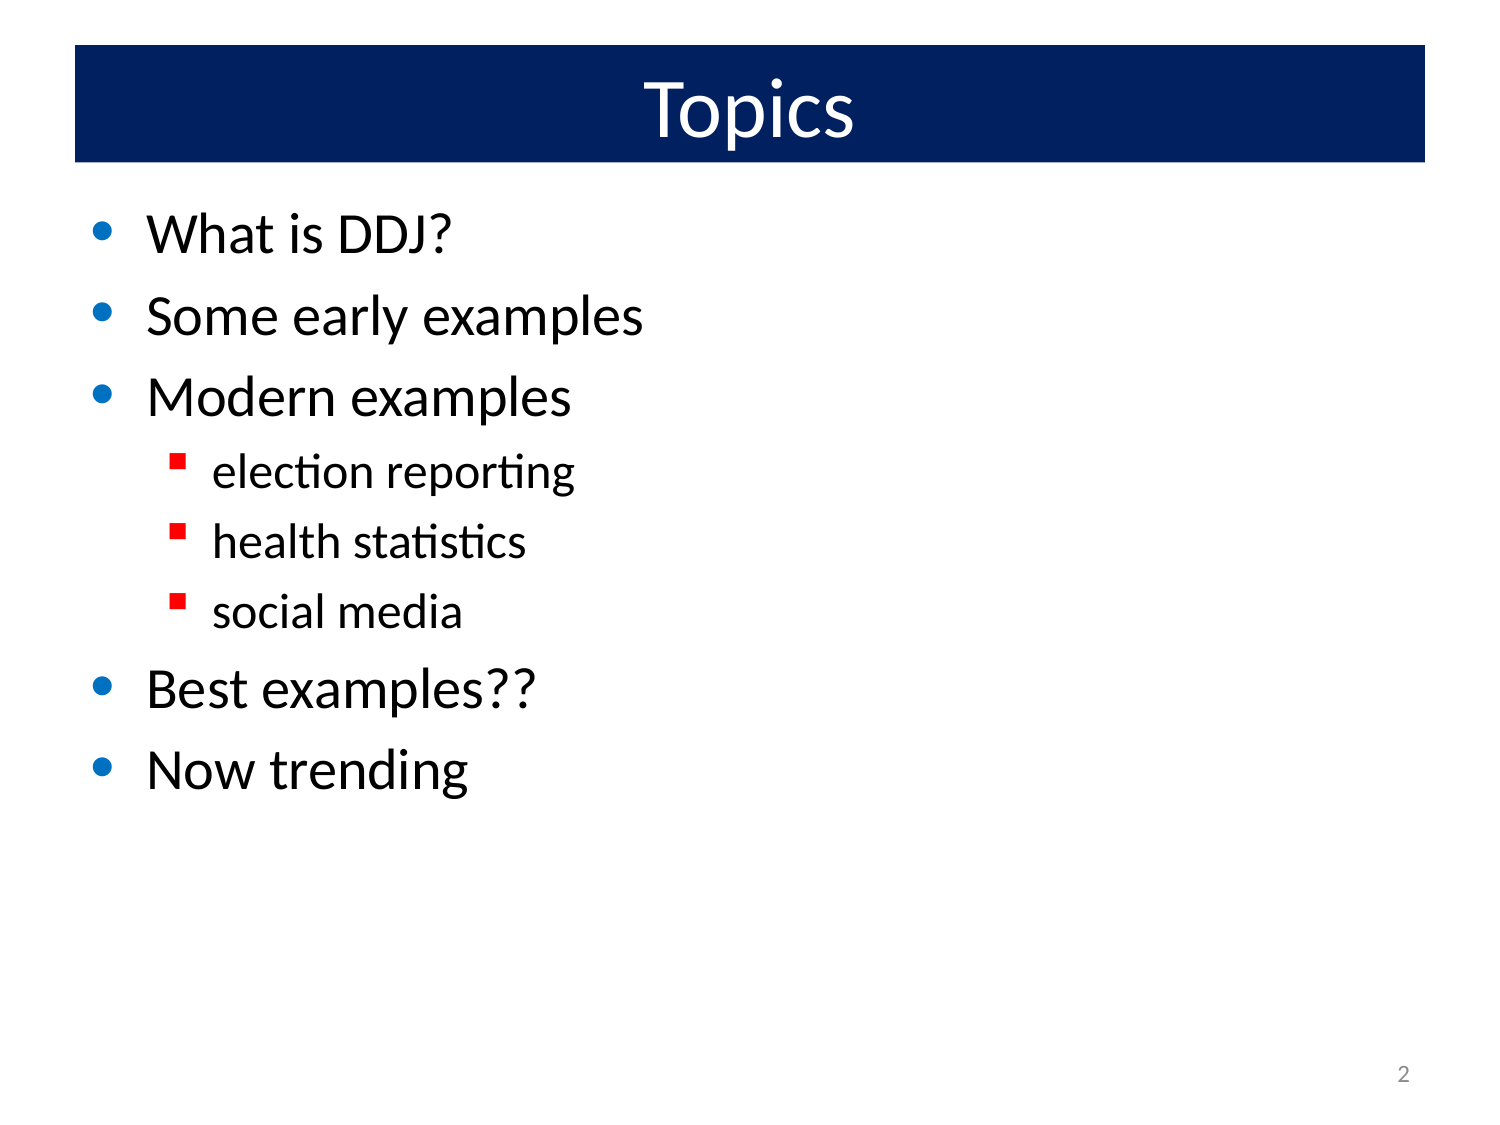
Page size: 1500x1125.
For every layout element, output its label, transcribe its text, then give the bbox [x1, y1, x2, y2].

list What is DDJ? Some early examples Modern examples election reporting health statistics social media Best examples?? Now trending [75, 187, 1425, 1025]
title Topics [75, 45, 1425, 163]
slide_number 2 [1074, 1042, 1425, 1103]
